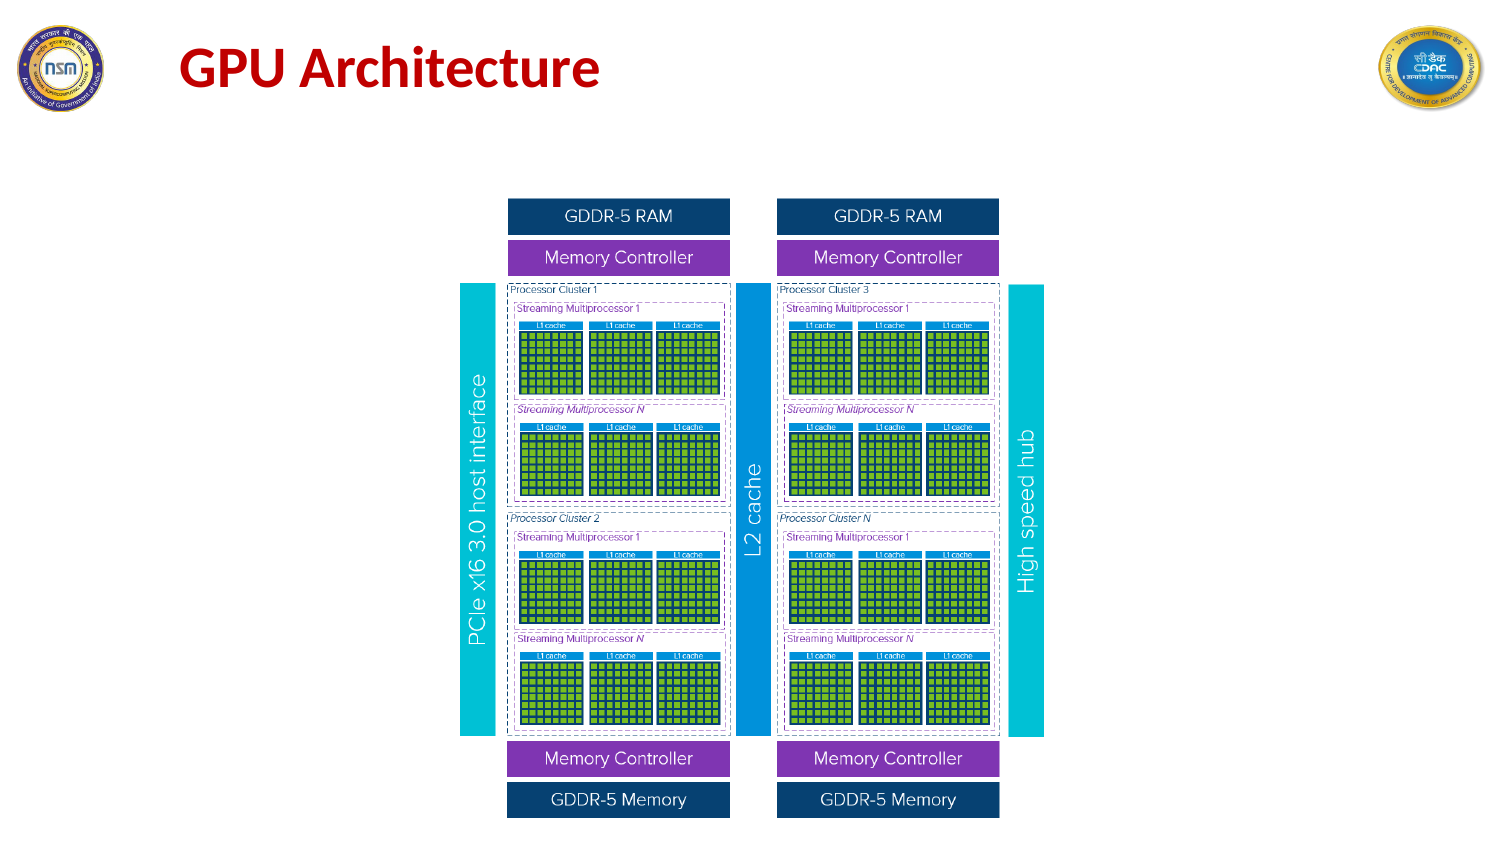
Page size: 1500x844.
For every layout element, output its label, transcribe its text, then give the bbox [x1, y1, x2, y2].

picture [1378, 25, 1485, 112]
picture [17, 25, 104, 112]
picture [447, 191, 1053, 827]
title GPU Architecture [172, 21, 1500, 116]
